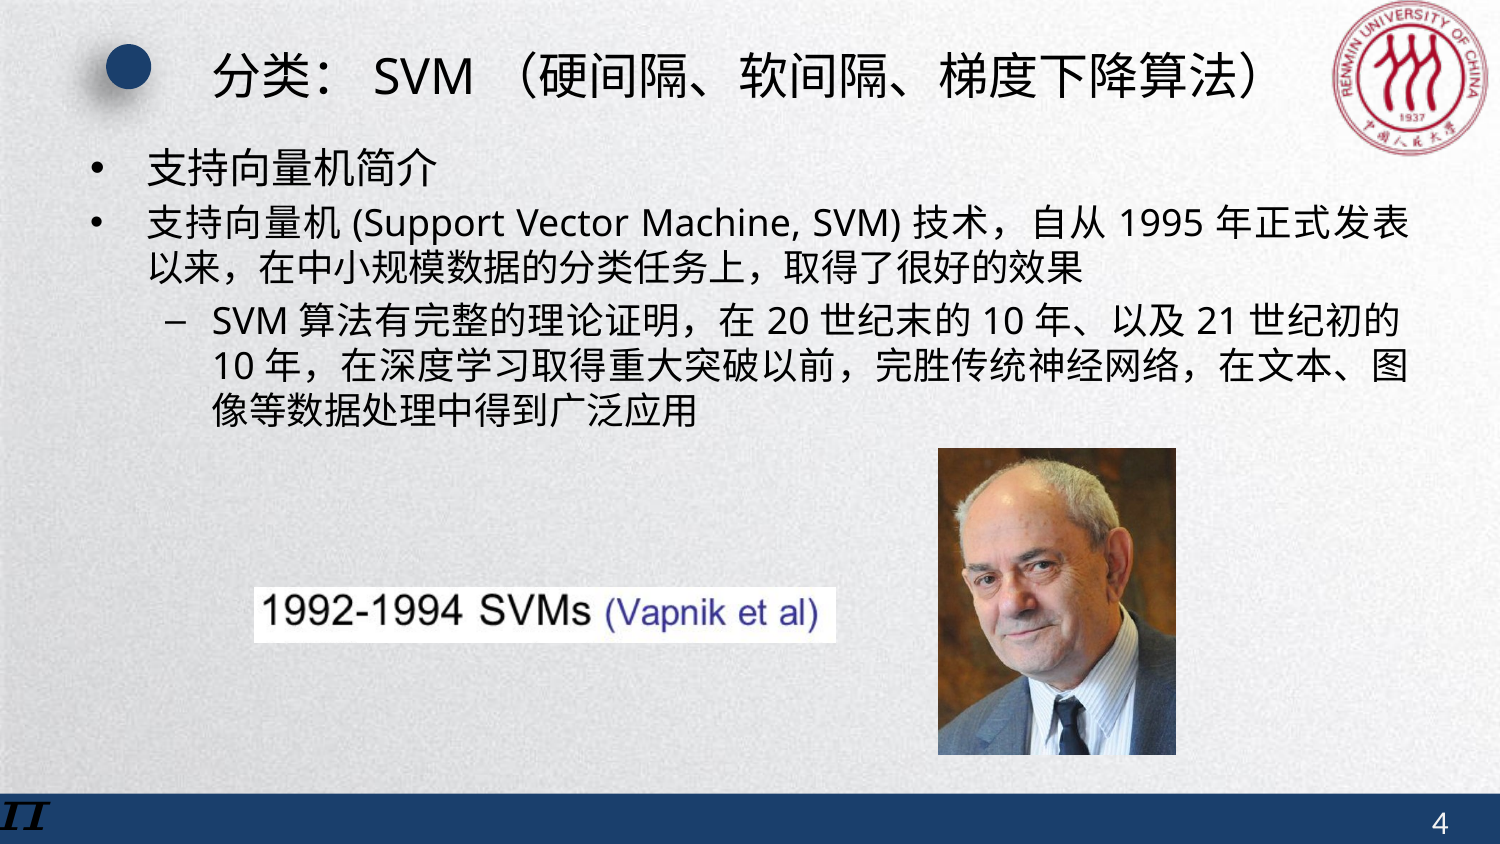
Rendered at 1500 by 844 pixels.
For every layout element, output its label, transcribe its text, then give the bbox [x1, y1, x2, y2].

title 分类：SVM（硬间隔、软间隔、梯度下降算法） [75, 33, 1425, 116]
picture [0, 0, 1500, 793]
list 支持向量机简介 支持向量机(Support Vector Machine, SVM)技术，自从1995年正式发表以来，在中小规模数据的分类任务上，取得了很好的效果 SVM算法有完整的理论证明，在20世纪末的10年、以及21世纪初的10年，在深度学习取得重大突破以前，完胜传统神经网络，在文本、图像等数据处理中得到广泛应用 [75, 134, 1425, 781]
